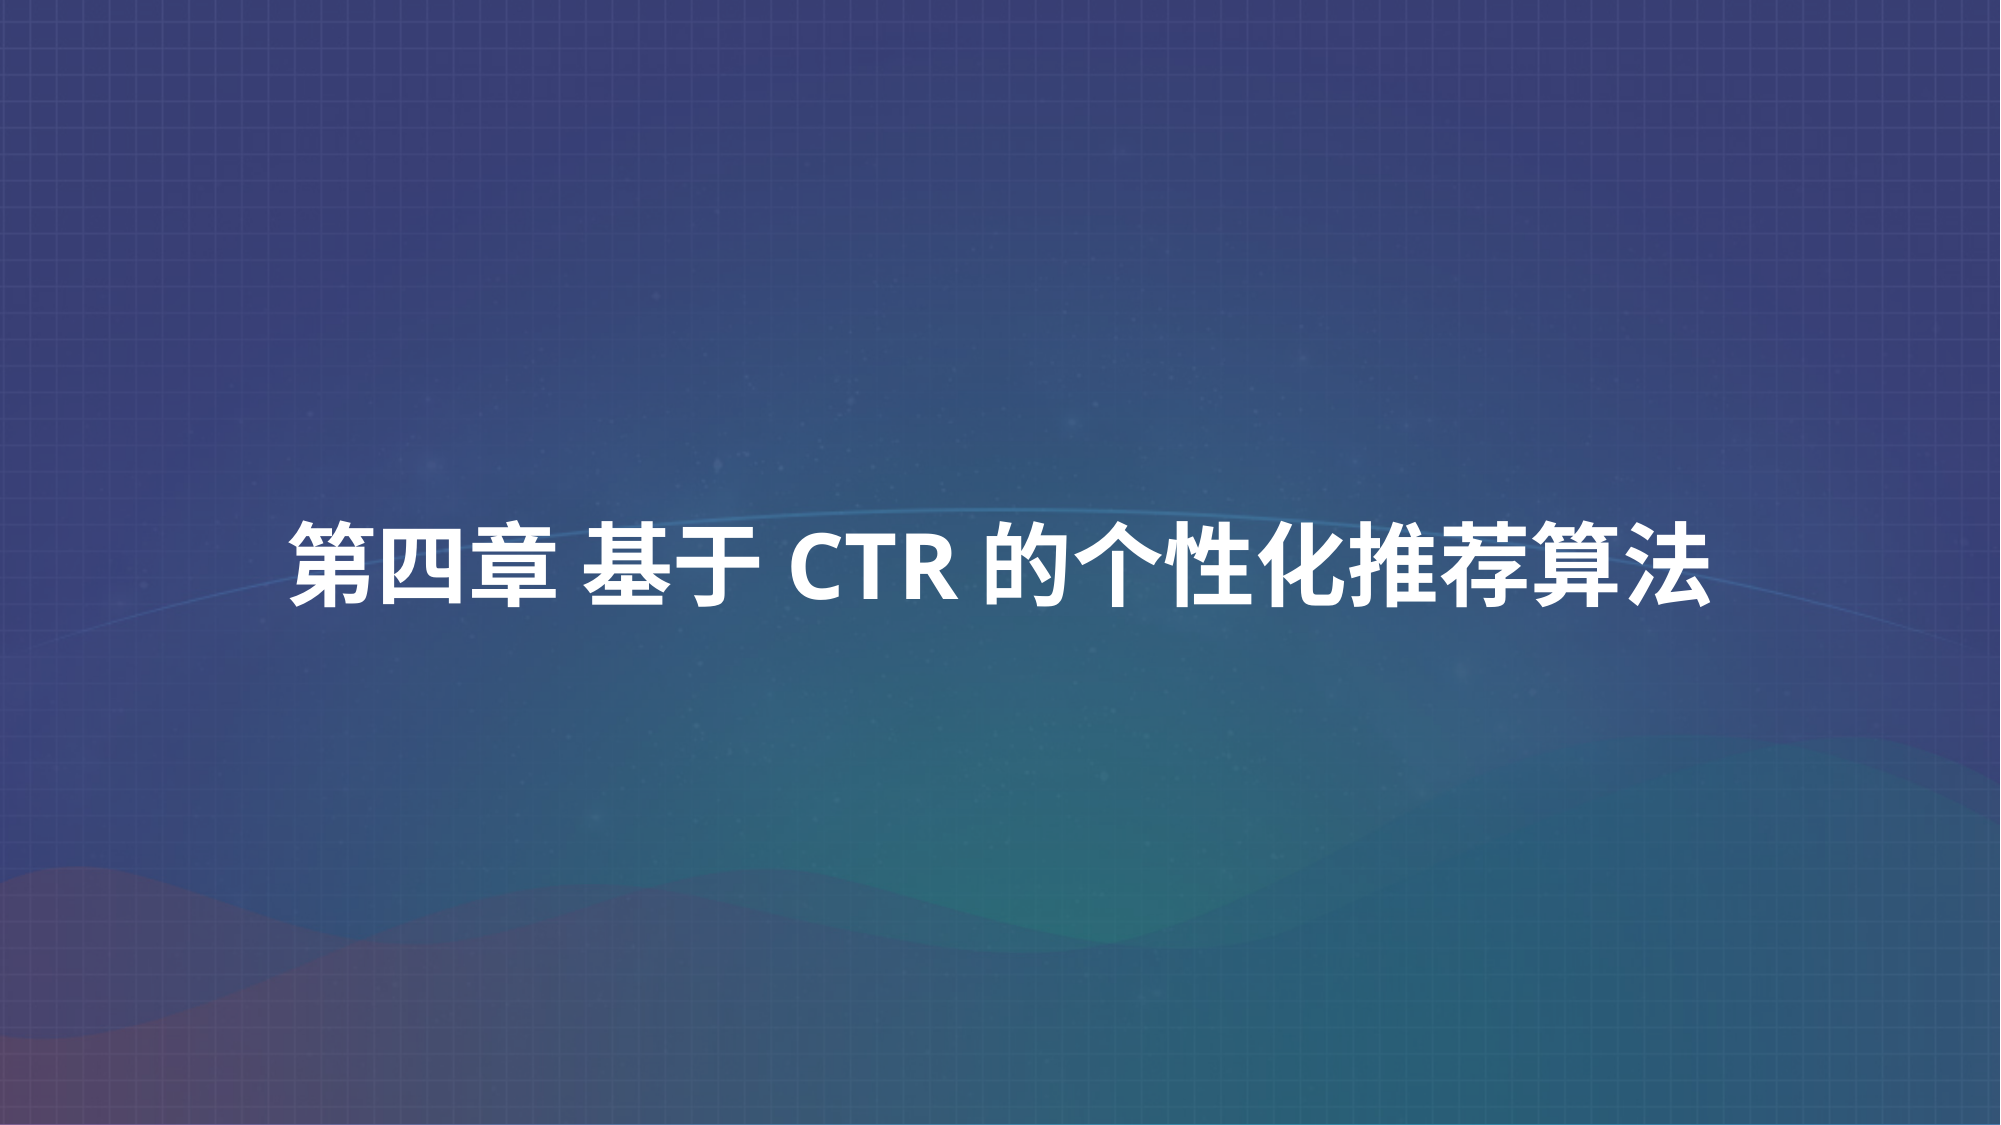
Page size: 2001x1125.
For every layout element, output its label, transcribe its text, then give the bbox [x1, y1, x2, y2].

picture [0, 0, 2000, 1125]
title 第四章 基于CTR的个性化推荐算法 [99, 468, 1901, 657]
